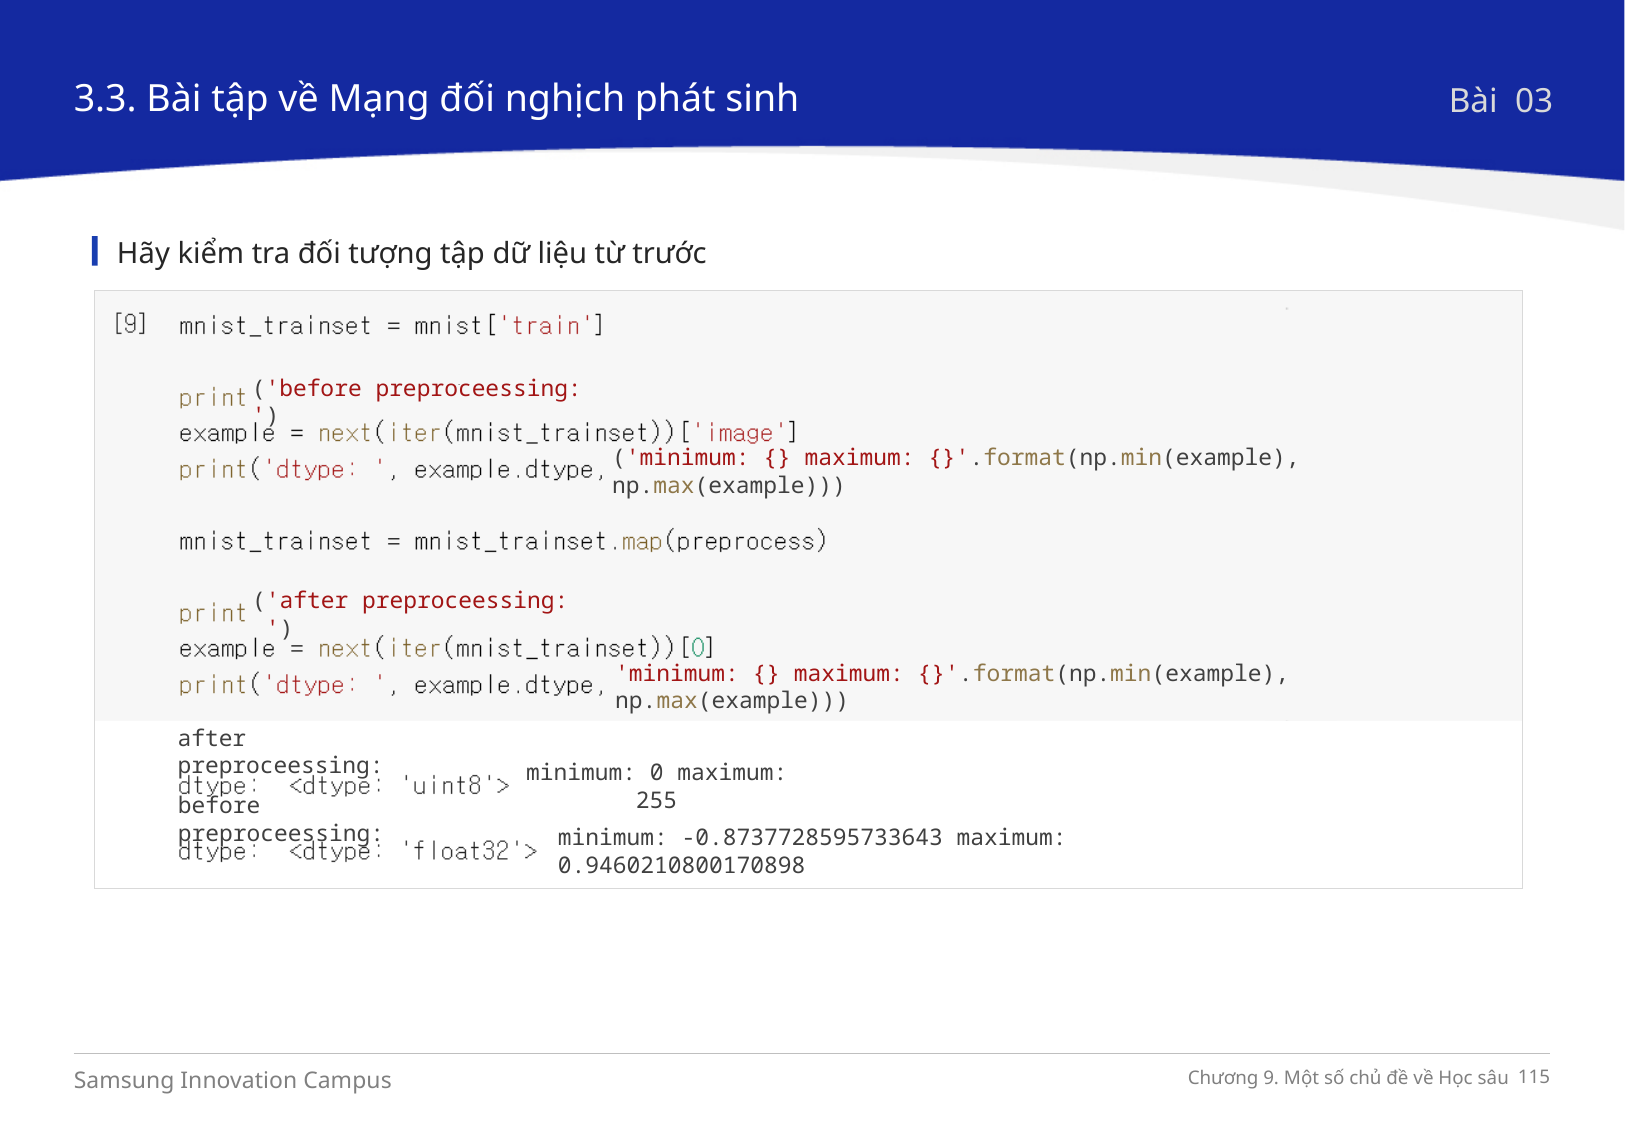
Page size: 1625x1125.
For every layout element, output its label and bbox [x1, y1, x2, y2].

text_box [73, 73, 1554, 120]
text_box [94, 290, 1523, 889]
picture [0, 0, 1625, 1125]
text_box [91, 234, 1533, 270]
